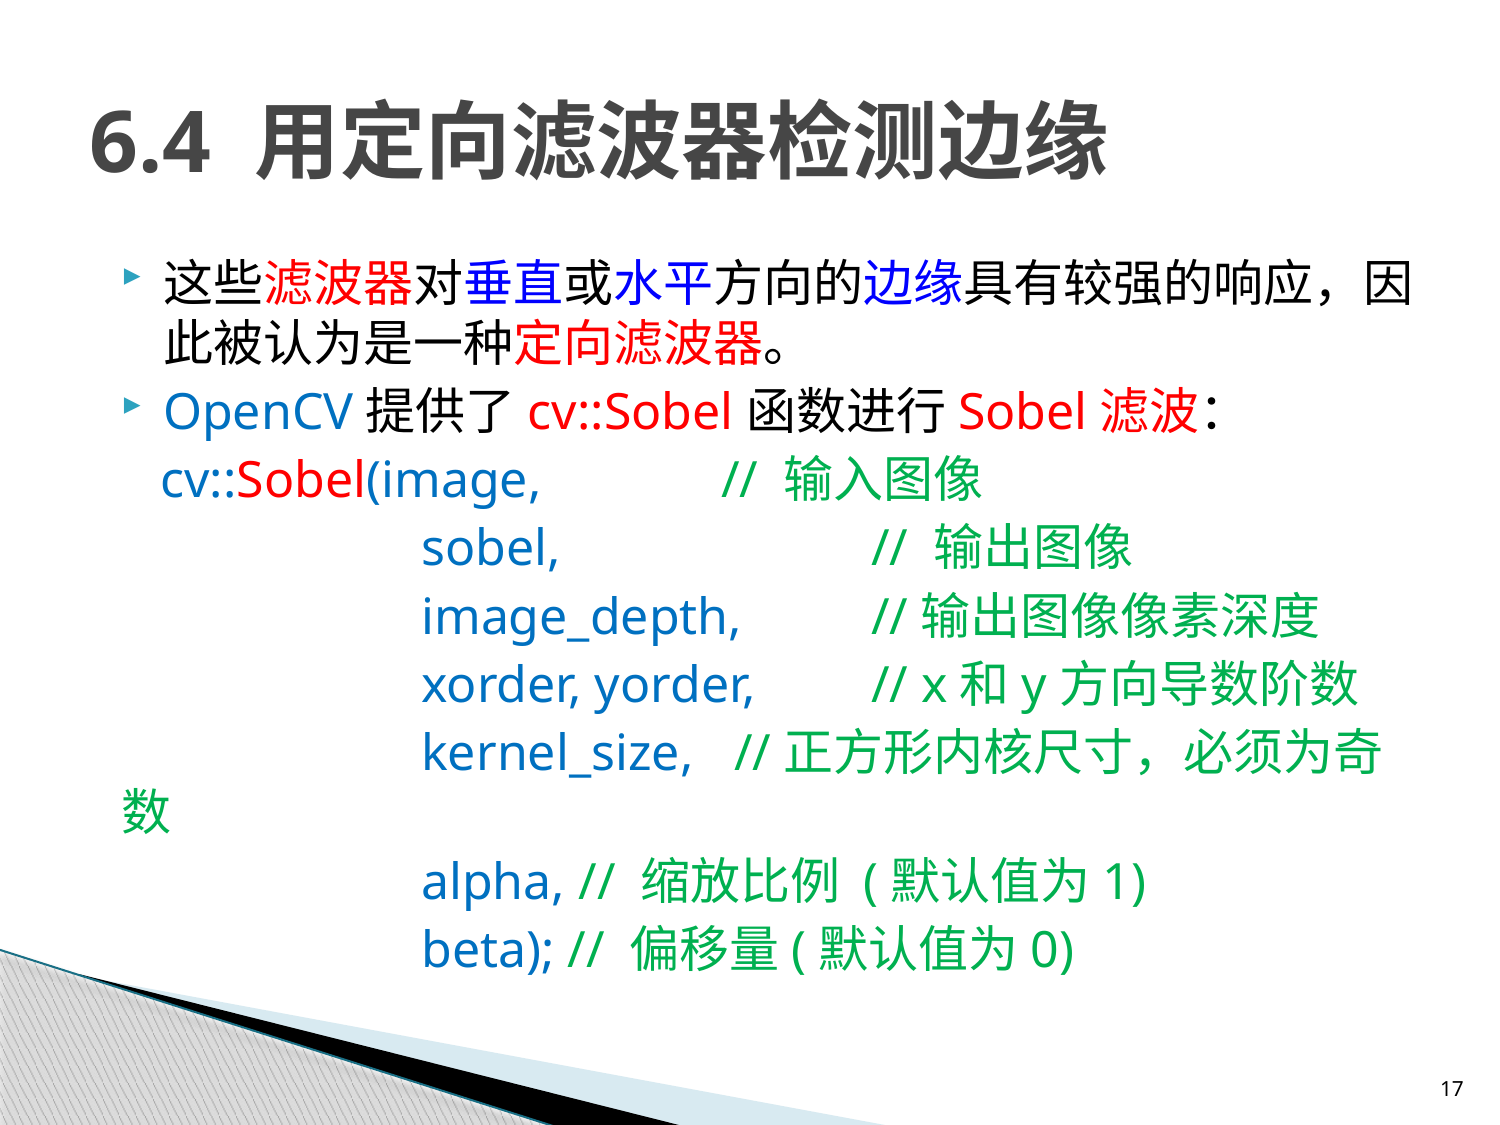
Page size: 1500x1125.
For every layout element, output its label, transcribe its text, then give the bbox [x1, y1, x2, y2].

title 6.4 用定向滤波器检测边缘 [75, 45, 1425, 233]
slide_number 17 [1418, 1051, 1479, 1112]
list 这些滤波器对垂直或水平方向的边缘具有较强的响应，因此被认为是一种定向滤波器。 OpenCV提供了cv::Sobel函数进行Sobel滤波： cv::Sobel(image, // 输入图像 sobel, // 输出图像 image_depth, //输出图像像素深度 xorder, yorder, // x和y方向导数阶数 kernel_size, //正方形内核尺寸，必须为奇数 alpha, // 缩放比例 (默认值为1) beta); // 偏移量(默认值为0) [88, 243, 1439, 986]
